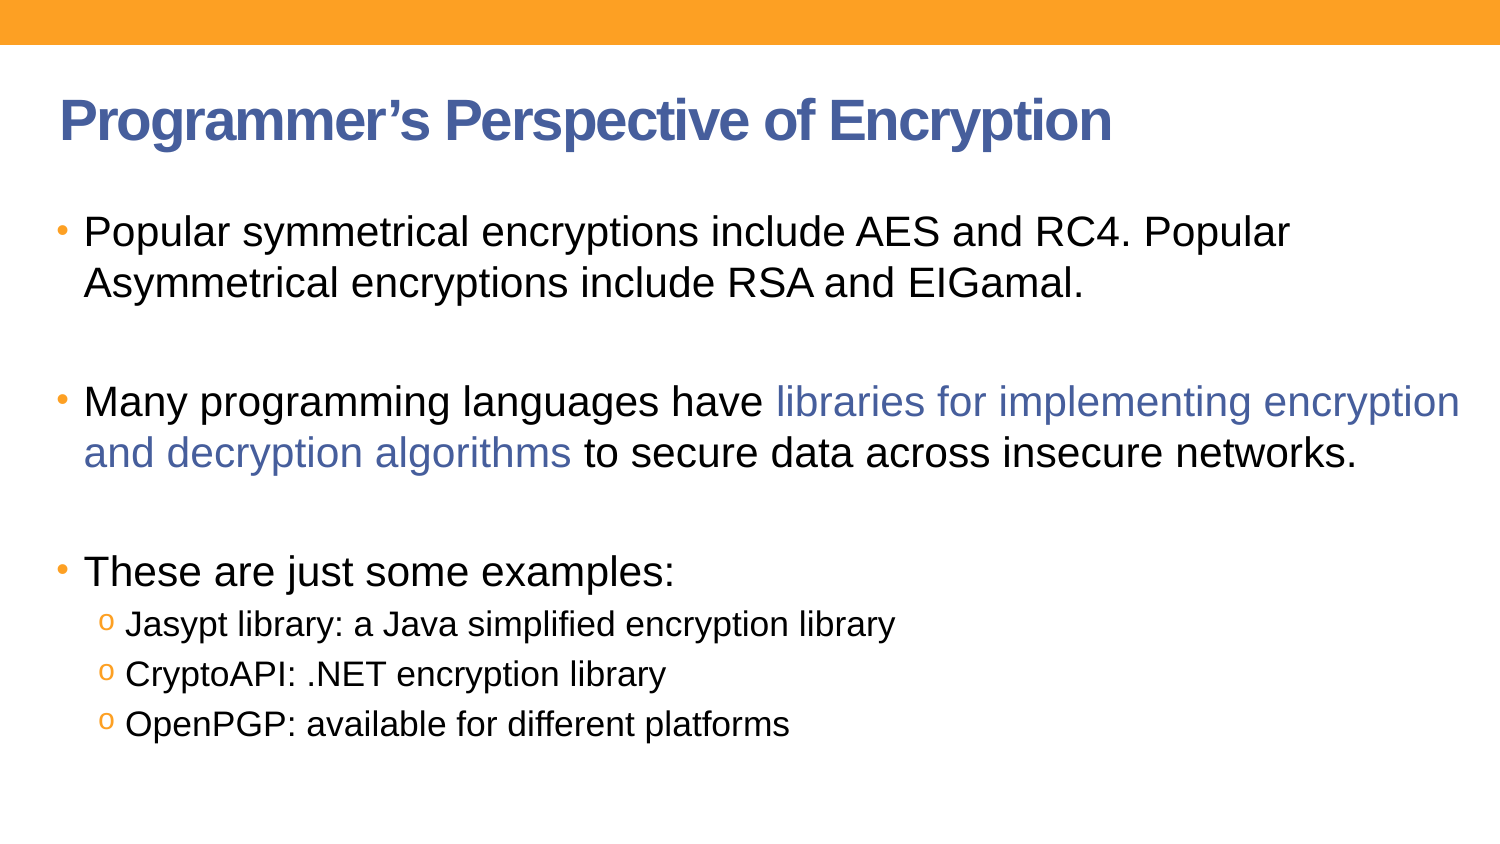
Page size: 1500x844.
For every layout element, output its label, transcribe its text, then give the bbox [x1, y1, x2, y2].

title Programmer’s Perspective of Encryption [44, 55, 1395, 178]
list Popular symmetrical encryptions include AES and RC4. Popular Asymmetrical encryptions include RSA and EIGamal. Many programming languages have libraries for implementing encryption and decryption algorithms to secure data across insecure networks. These are just some examples: Jasypt library: a Java simplified encryption library CryptoAPI: .NET encryption library OpenPGP: available for different platforms [41, 196, 1483, 797]
